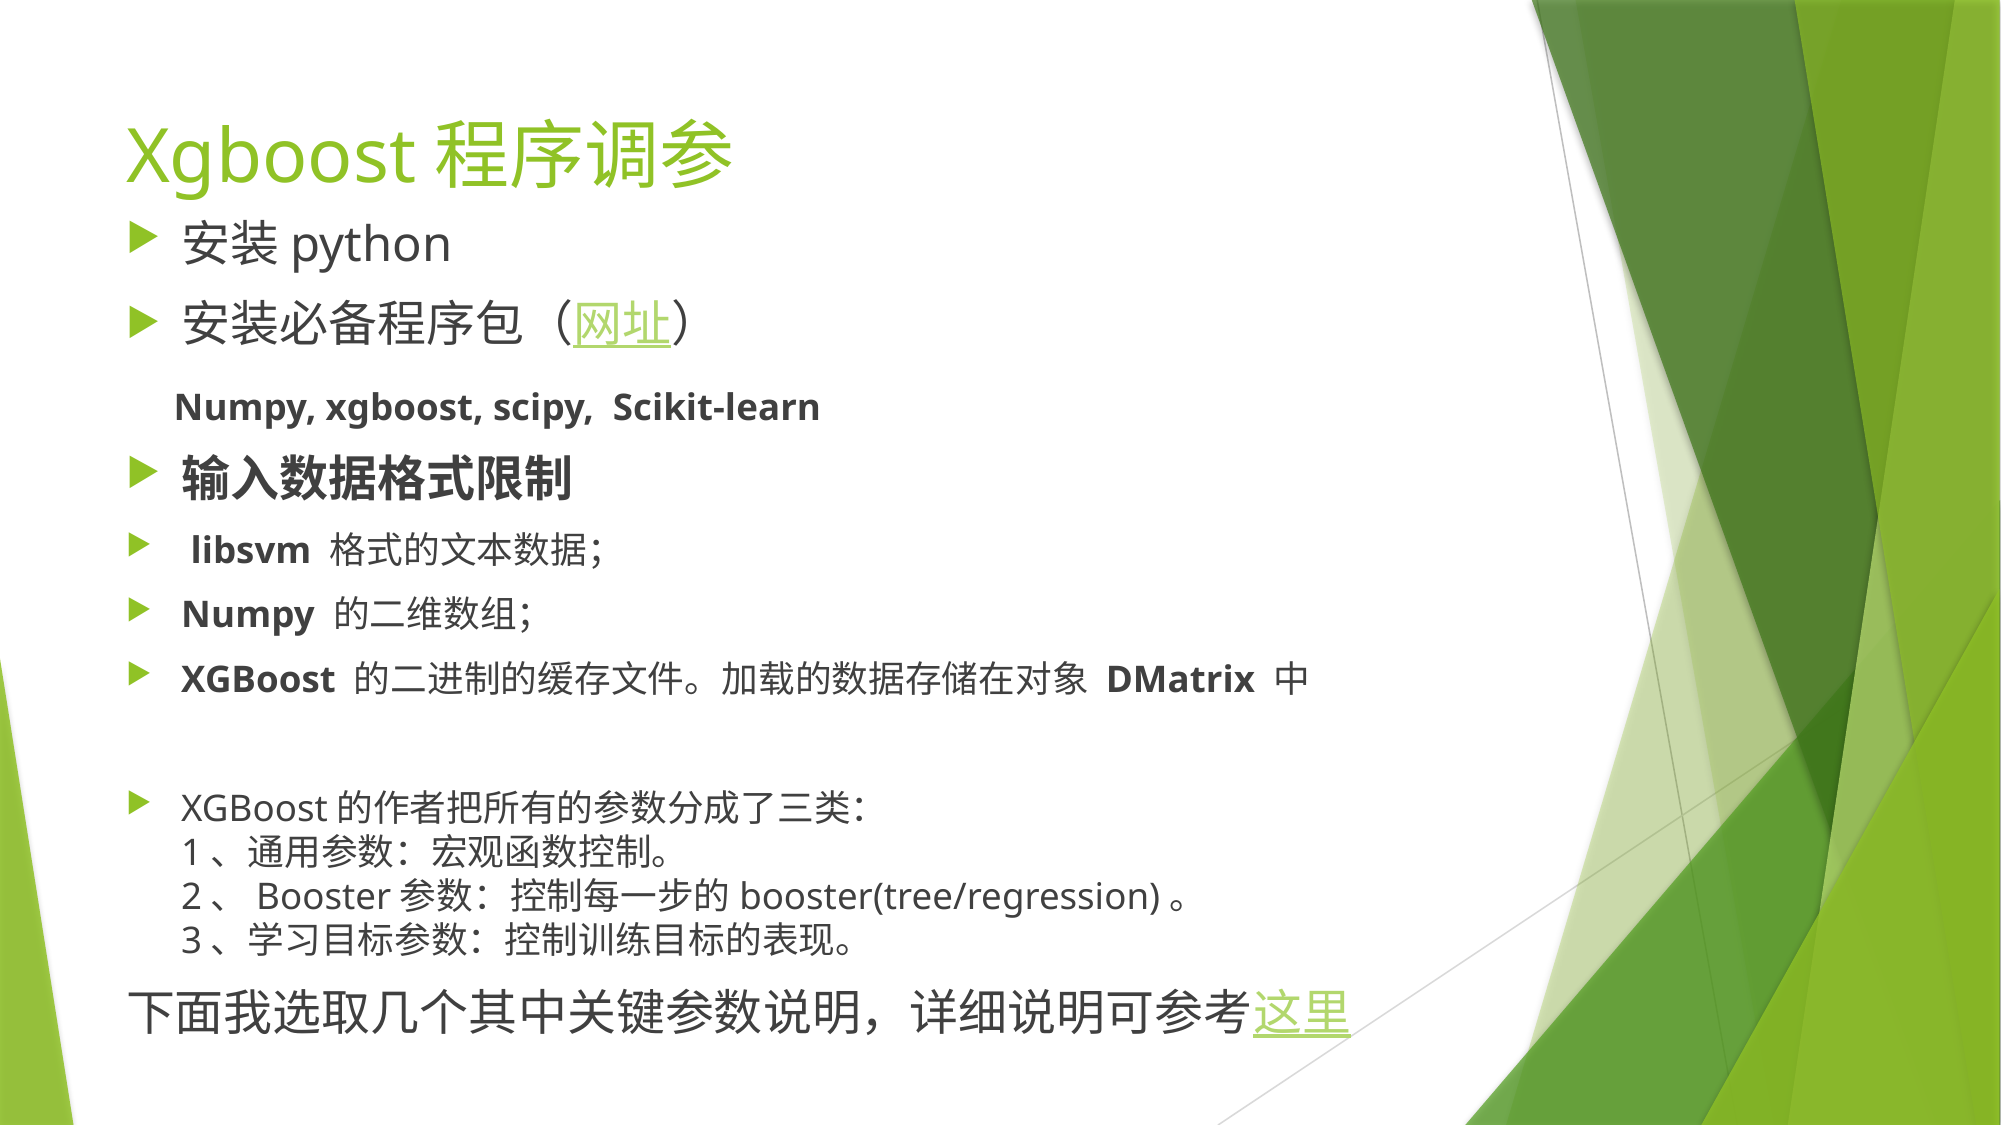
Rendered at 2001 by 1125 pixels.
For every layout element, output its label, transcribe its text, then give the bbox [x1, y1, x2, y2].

title Xgboost程序调参 [111, 99, 1522, 205]
list 安装python 安装必备程序包（网址） Numpy, xgboost, scipy, Scikit-learn 输入数据格式限制 libsvm 格式的文本数据； Numpy 的二维数组； XGBoost 的二进制的缓存文件。加载的数据存储在对象 DMatrix 中 XGBoost的作者把所有的参数分成了三类： 1、通用参数：宏观函数控制。 2、Booster参数：控制每一步的booster(tree/regression)。 3、学习目标参数：控制训练目标的表现。 下面我选取几个其中关键参数说明，详细说明可参考这里 [111, 205, 1522, 1065]
